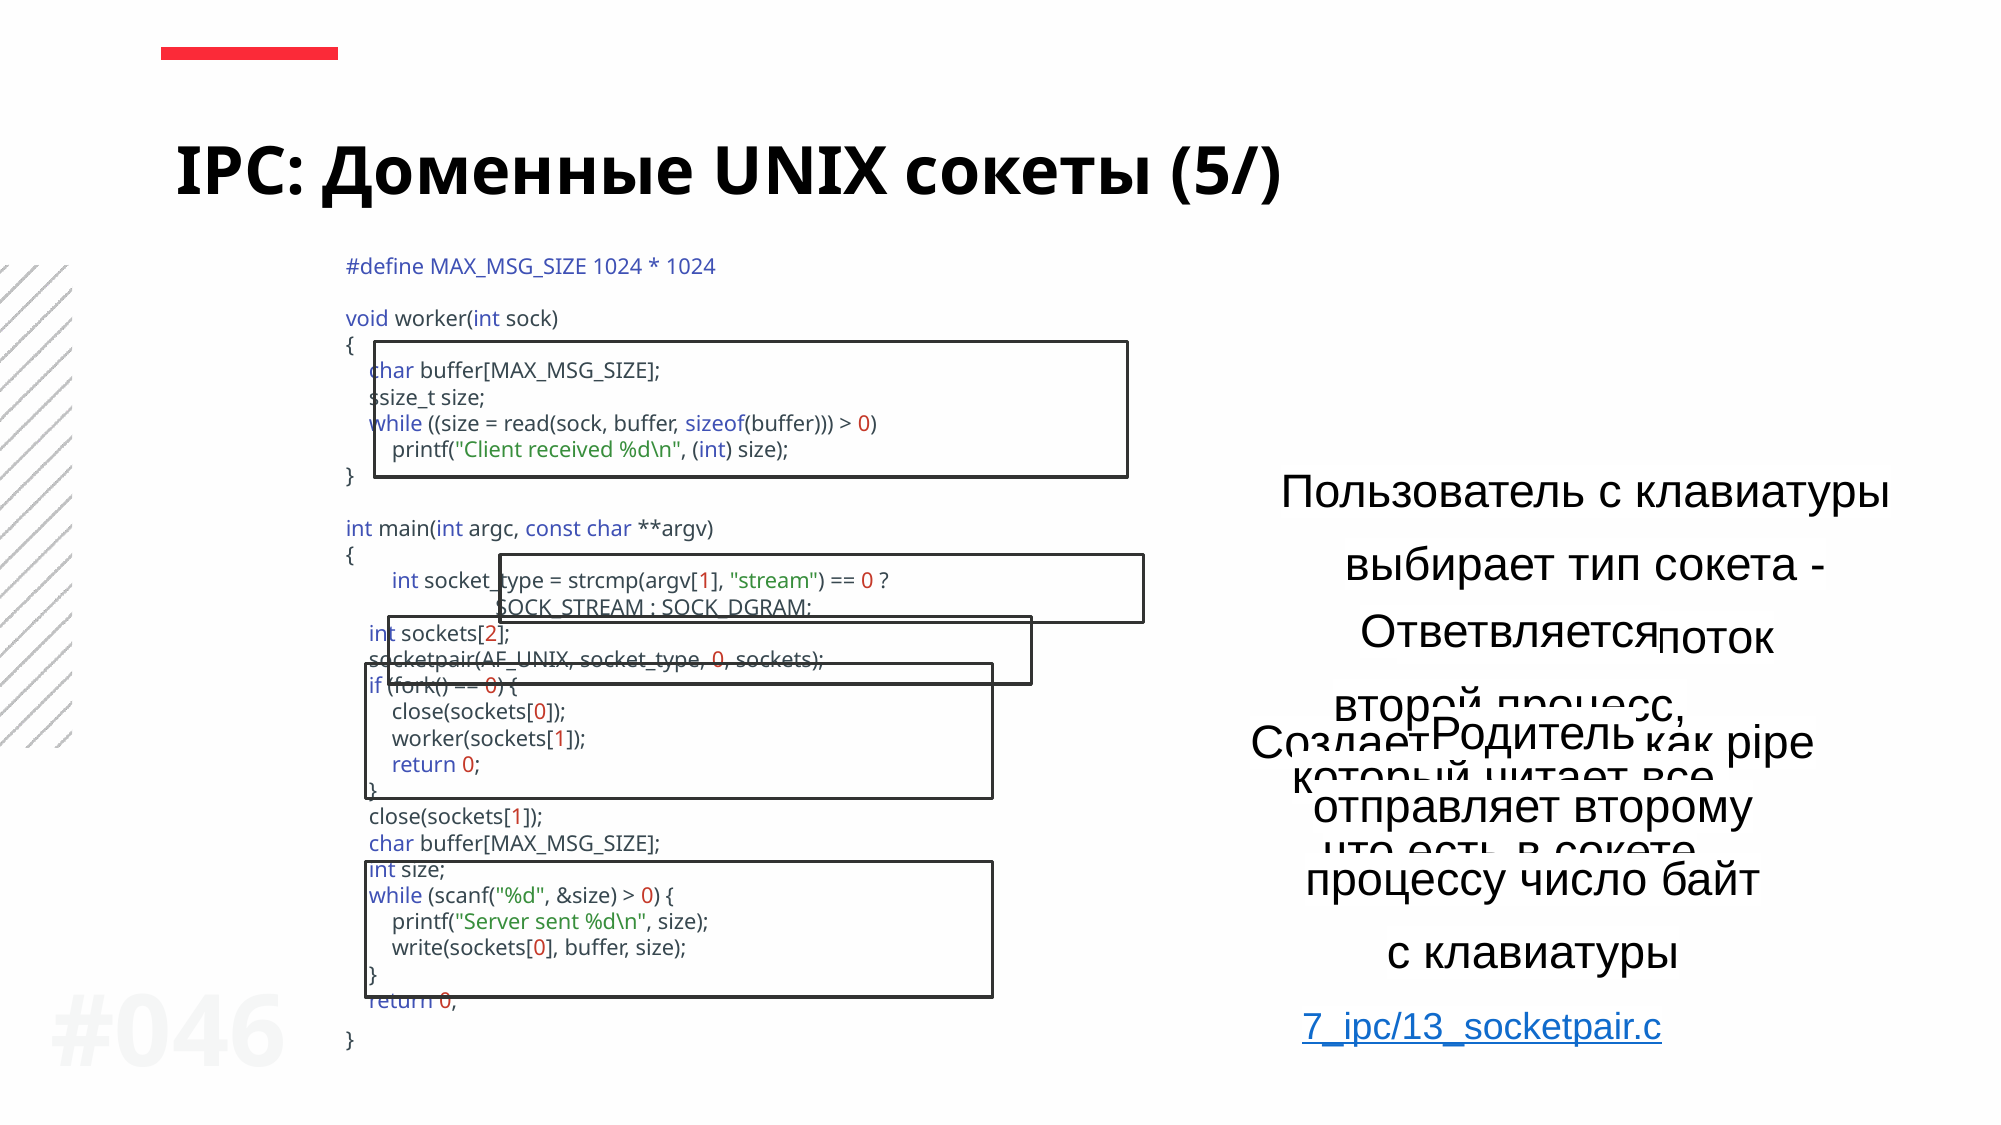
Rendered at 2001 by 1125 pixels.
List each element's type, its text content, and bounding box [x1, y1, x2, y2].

text_box [365, 861, 993, 997]
text_box Родитель отправляет второму процессу число байт с клавиатуры [1287, 671, 1780, 994]
text_box Пользователь с клавиатуры выбирает тип сокета - пакеты или поток [1264, 428, 1908, 678]
text_box [374, 341, 1128, 477]
text_box [388, 616, 1032, 685]
picture [0, 264, 73, 748]
slide_number #0‹#› [35, 960, 486, 1125]
text_box Ответвляется второй процесс, который читает все, что есть в сокете [1264, 569, 1757, 892]
text_box Создается канал, как pipe [1780, 680, 1868, 784]
text_box [500, 554, 1144, 623]
text_box #define MAX_MSG_SIZE 1024 * 1024 void worker(int sock) { char buffer[MAX_MSG_SIZE]; ssize_t size; while ((size = read(sock, buffer, sizeof(buffer))) > 0) printf("Client received %d\n", (int) size); } int main(int argc, const char **argv) { int socket_type = strcmp(argv[1], "stream") == 0 ? SOCK_STREAM : SOCK_DGRAM; int sockets[2]; socketpair(AF_UNIX, socket_type, 0, sockets); if (fork() == 0) { close(sockets[0]); worker(sockets[1]); return 0; } close(sockets[1]); char buffer[MAX_MSG_SIZE]; int size; while (scanf("%d", &size) > 0) { printf("Server sent %d\n", size); write(sockets[0], buffer, size); } return 0; } [330, 237, 1196, 1067]
text_box 7_ipc/13_socketpair.c [1287, 994, 1780, 1063]
text_box Создается канал, как pipe [1198, 680, 1264, 784]
list IPC: Доменные UNIX сокеты (5/) [161, 129, 1757, 265]
text_box [365, 663, 993, 799]
